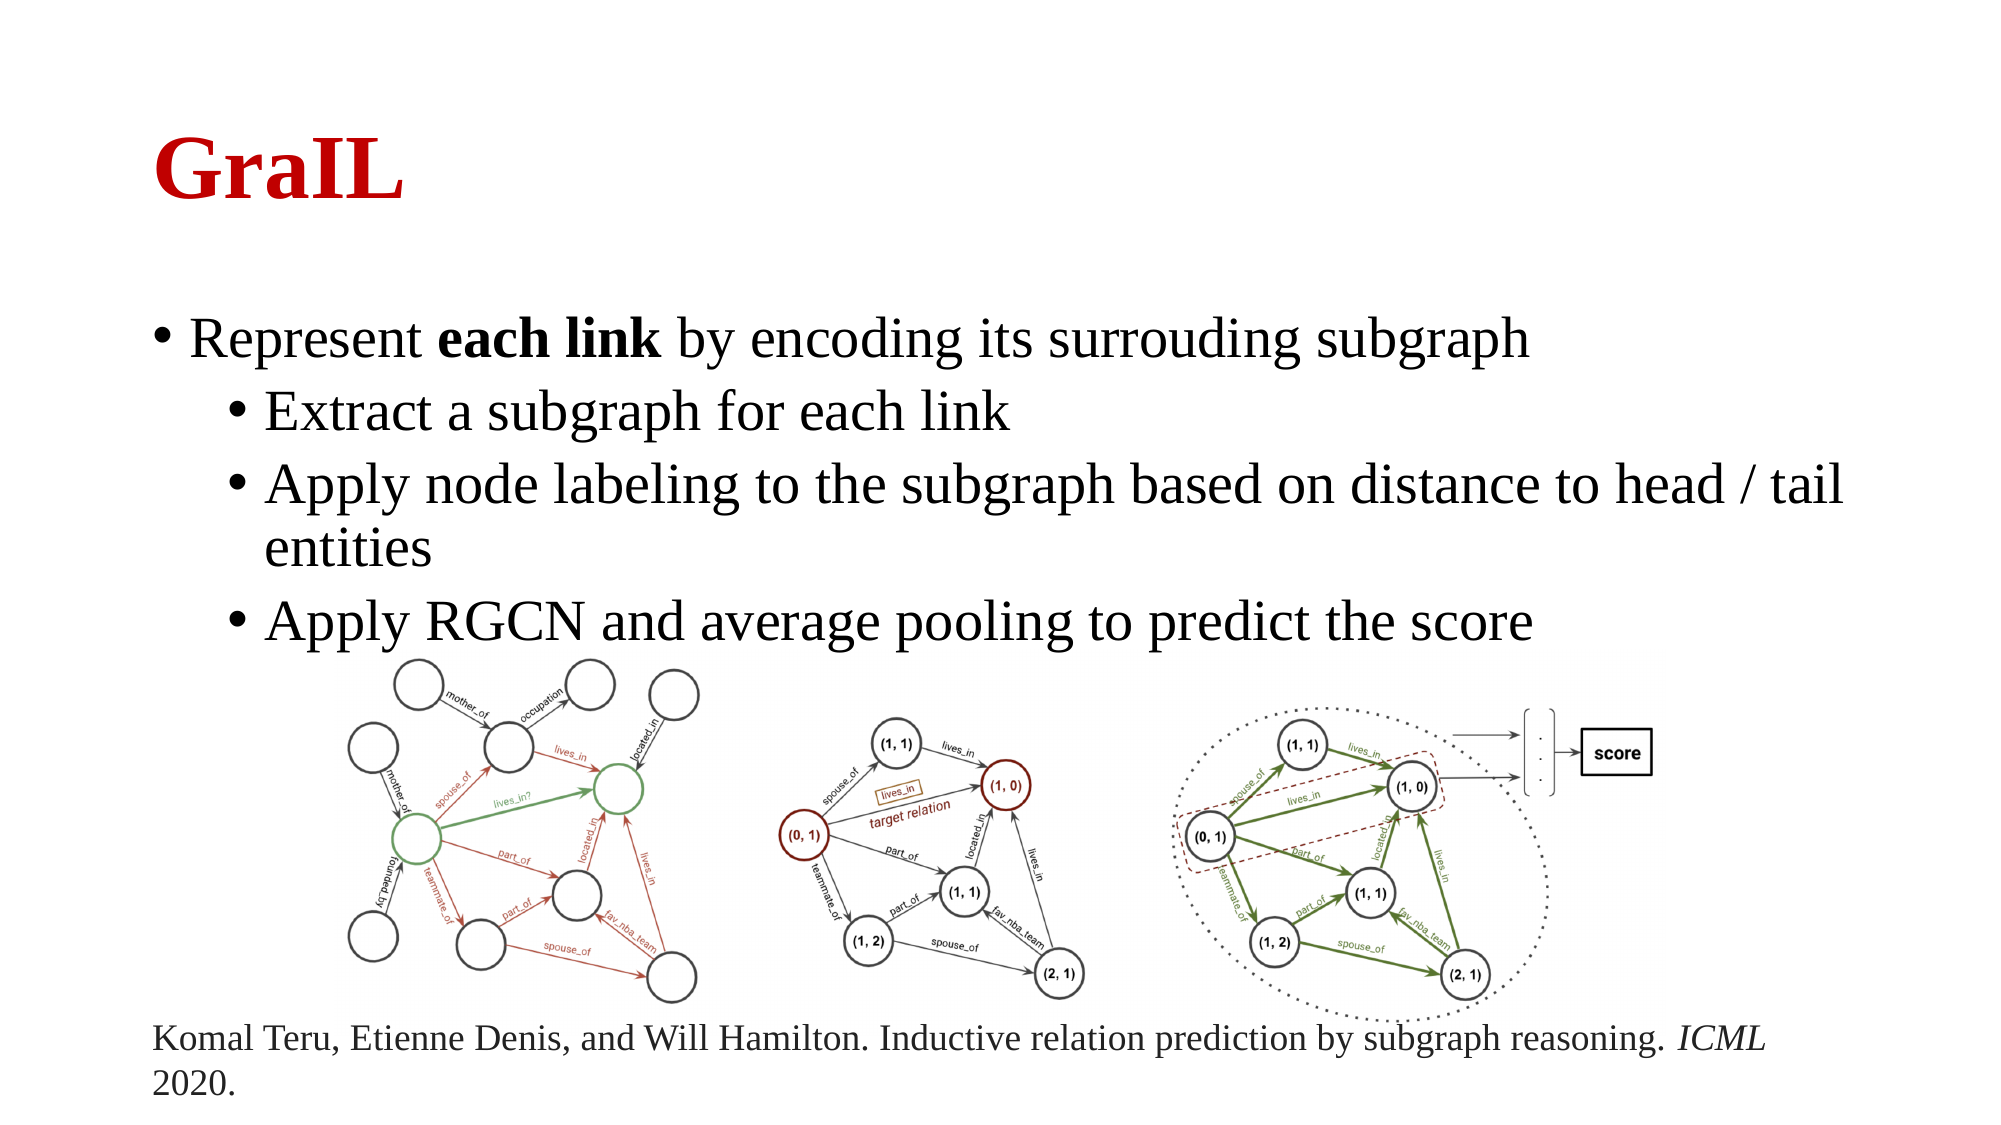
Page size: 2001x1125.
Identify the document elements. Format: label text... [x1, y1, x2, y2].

list Represent each link by encoding its surrouding subgraph Extract a subgraph for each link Apply node labeling to the subgraph based on distance to head / tail entities Apply RGCN and average pooling to predict the score [137, 299, 1863, 1005]
picture [334, 649, 1666, 1036]
title GraIL [137, 59, 1863, 278]
text_box Komal Teru, Etienne Denis, and Will Hamilton. Inductive relation prediction by subgraph reasoning. ICML 2020. [137, 1005, 1863, 1111]
